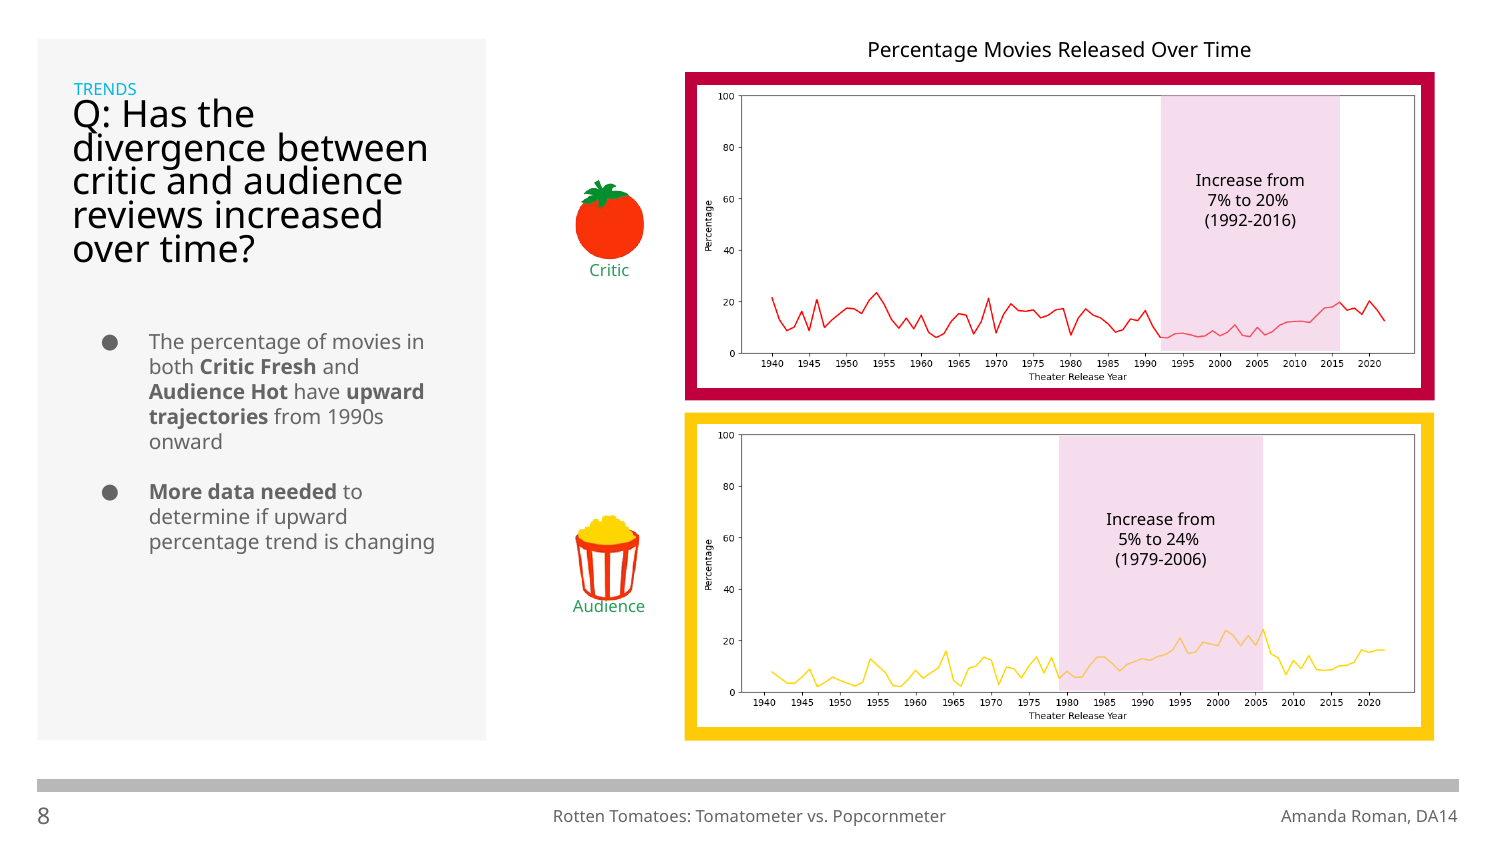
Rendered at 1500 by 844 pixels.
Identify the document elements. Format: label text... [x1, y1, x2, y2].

slide_number 8 [37, 801, 112, 830]
picture [697, 424, 1421, 727]
text_box Audience [523, 585, 692, 626]
picture [568, 167, 651, 268]
subtitle TRENDS [73, 70, 448, 99]
text_box Critic [545, 249, 673, 290]
title Q: Has the divergence between critic and audience reviews increased over time? [71, 100, 446, 261]
picture [697, 85, 1421, 388]
picture [562, 502, 648, 611]
text_box [685, 75, 1435, 401]
list The percentage of movies in both Critic Fresh and Audience Hot have upward trajectories from 1990s onward More data needed to determine if upward percentage trend is changing [73, 328, 446, 704]
text_box Percentage Movies Released Over Time [684, 23, 1435, 75]
list Rotten Tomatoes: Tomatometer vs. Popcornmeter [538, 805, 962, 826]
list Amanda Roman, DA14 [1125, 805, 1458, 826]
text_box [684, 412, 1435, 741]
